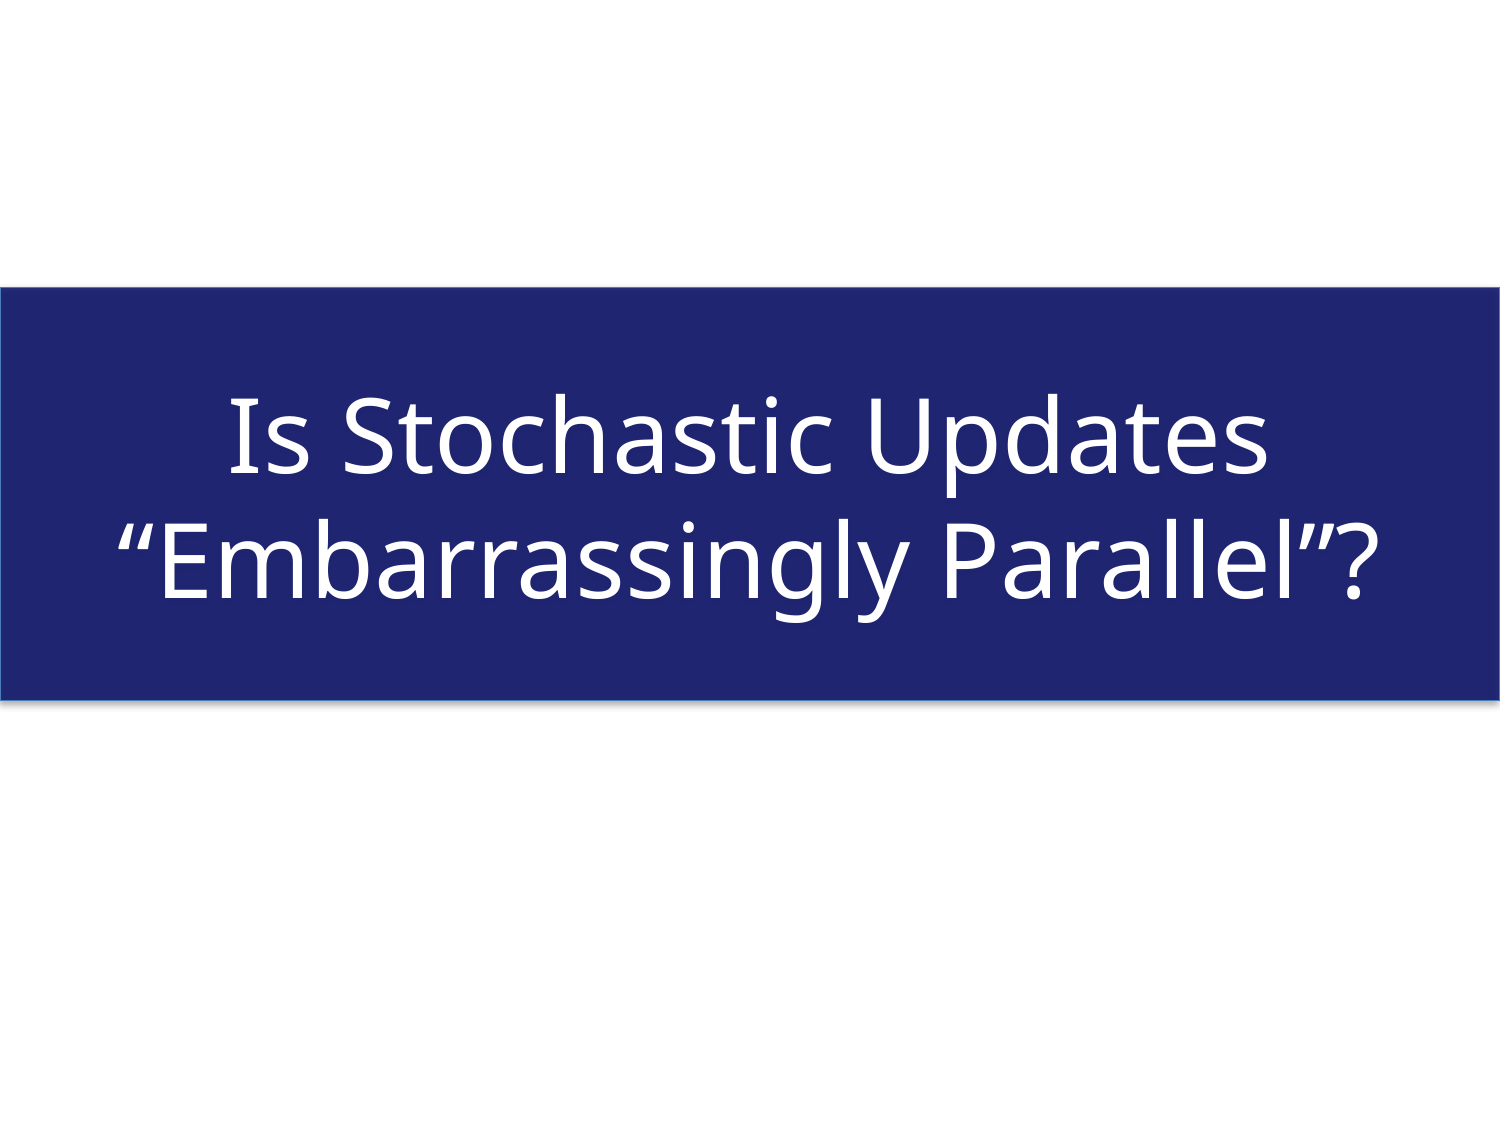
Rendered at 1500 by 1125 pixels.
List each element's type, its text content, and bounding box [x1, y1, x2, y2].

text_box Is Stochastic Updates “Embarrassingly Parallel”? [0, 287, 1500, 701]
